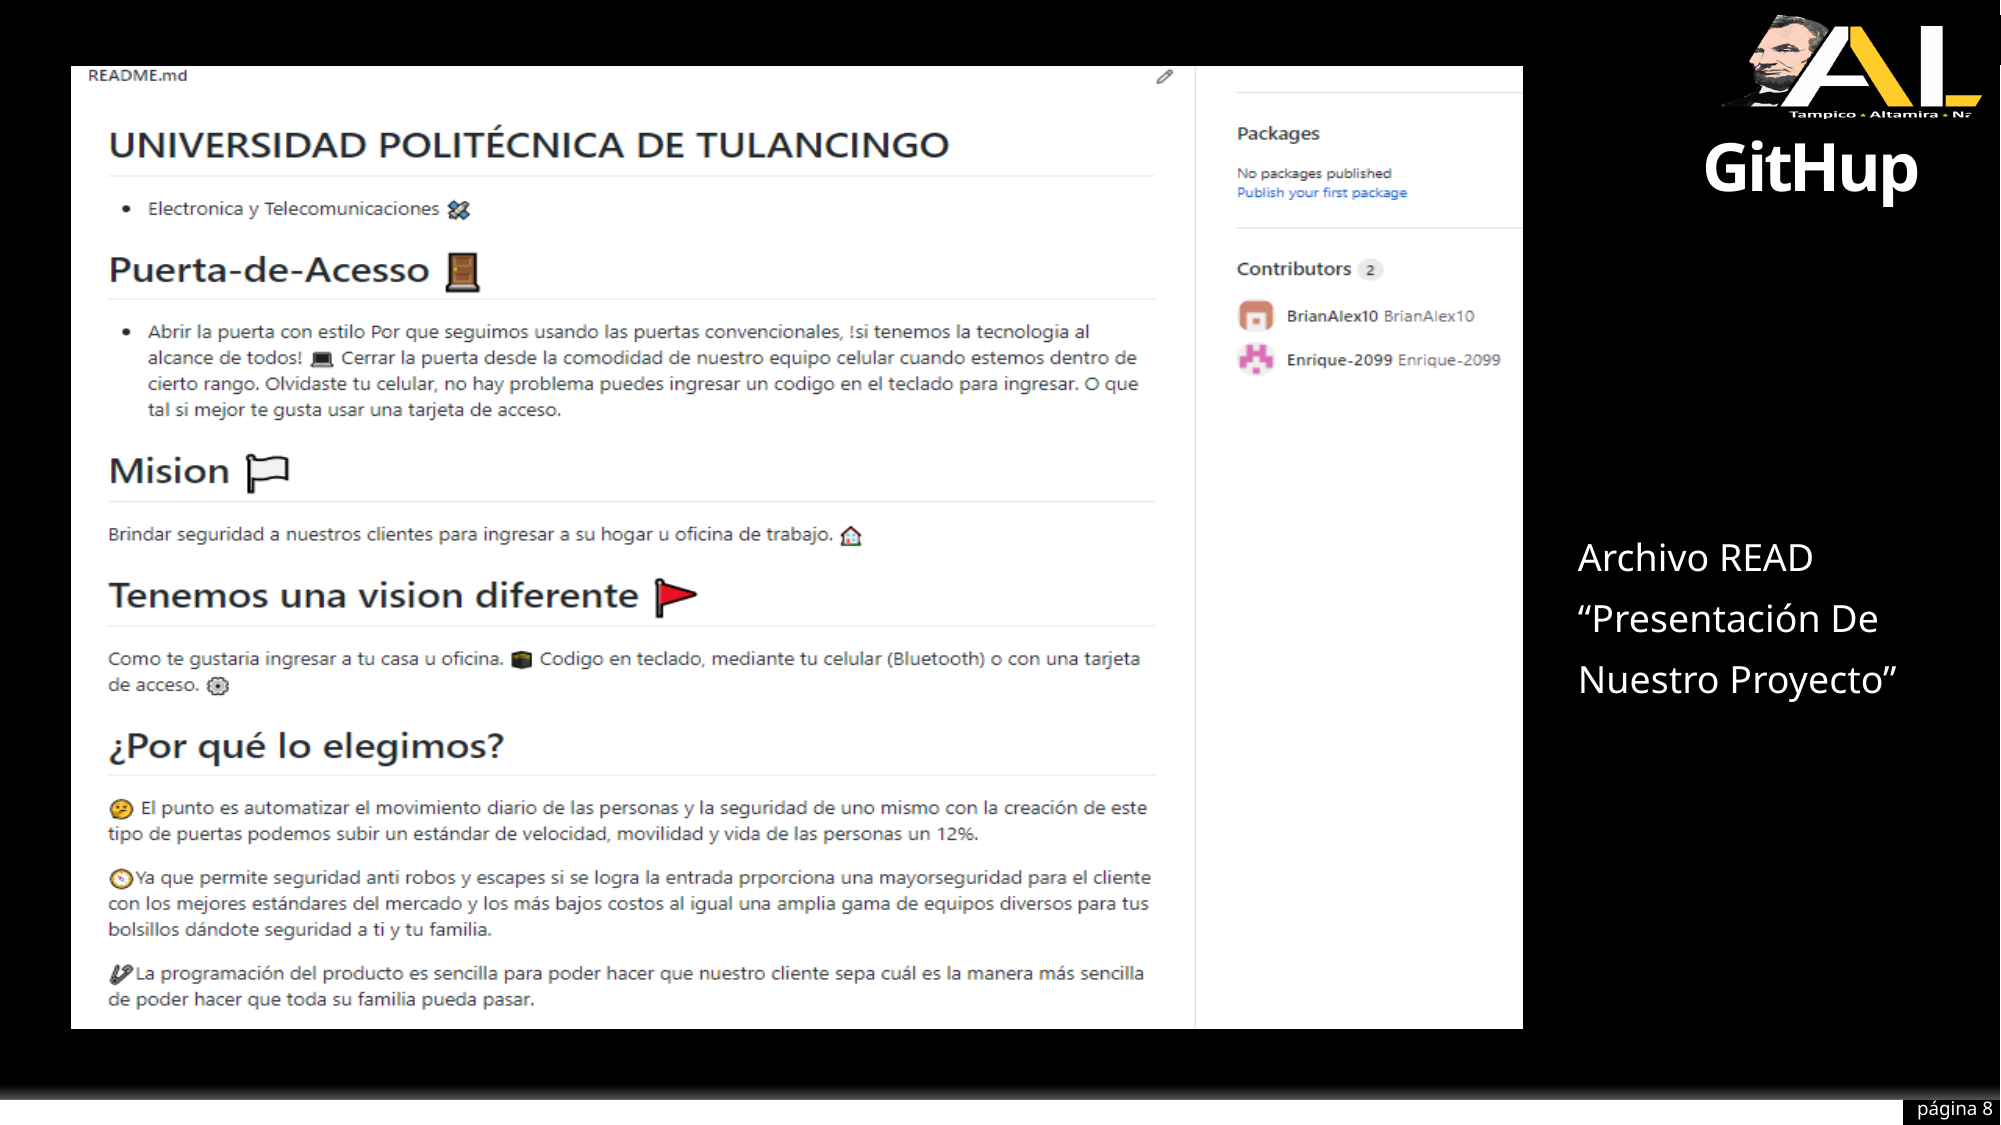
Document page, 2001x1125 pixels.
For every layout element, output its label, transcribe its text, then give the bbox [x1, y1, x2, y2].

list Archivo READ “Presentación De Nuestro Proyecto” [1577, 538, 1949, 729]
title GitHup [1702, 170, 1923, 242]
picture [71, 66, 1523, 1029]
slide_number página 8 [1903, 1096, 1994, 1123]
picture [1713, 15, 2001, 119]
